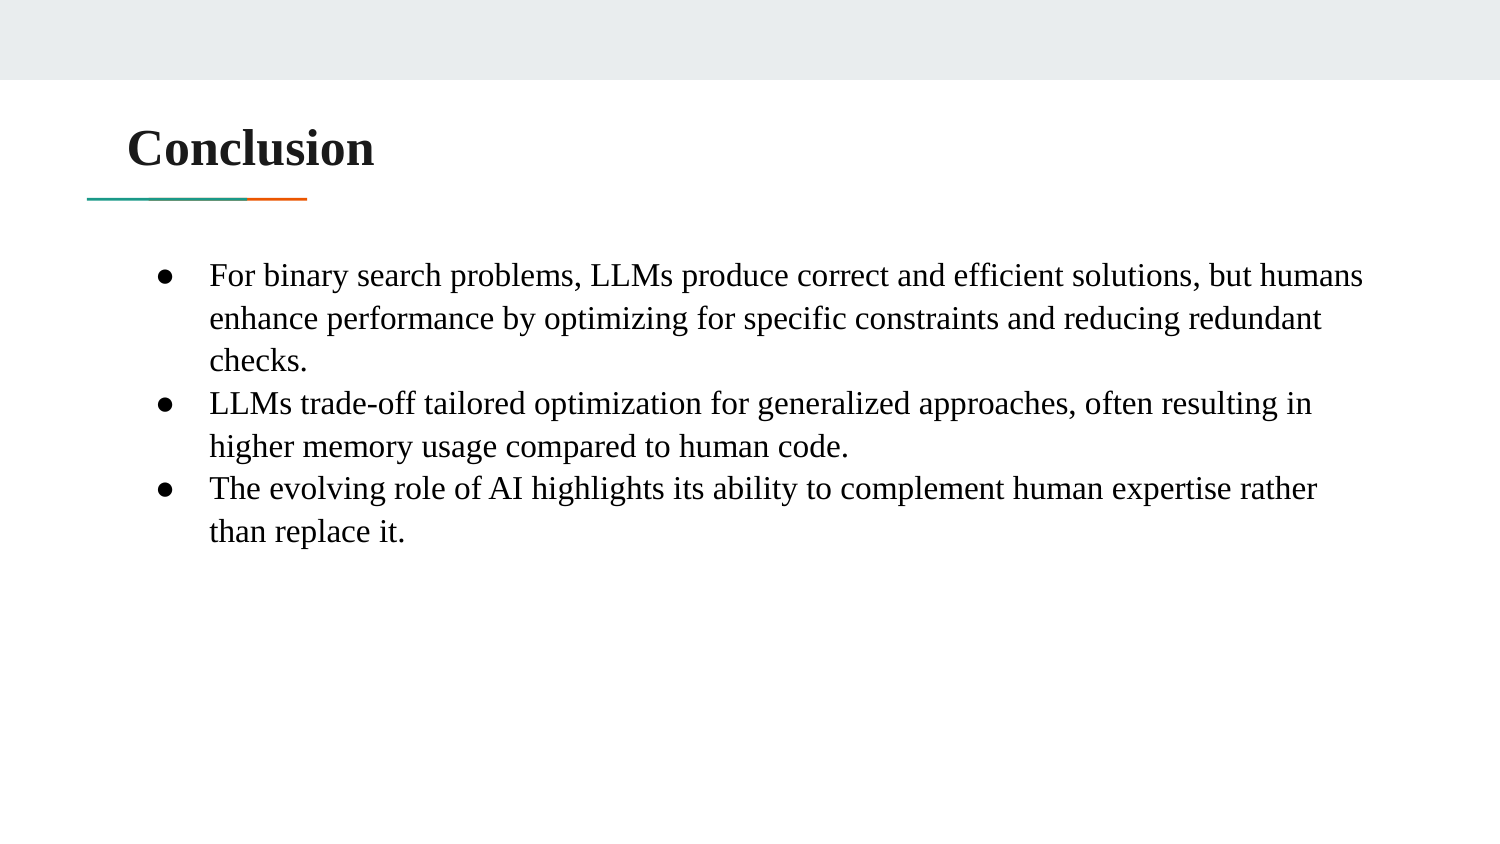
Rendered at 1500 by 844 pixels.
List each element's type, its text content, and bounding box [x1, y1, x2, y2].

list For binary search problems, LLMs produce correct and efficient solutions, but humans enhance performance by optimizing for specific constraints and reducing redundant checks. LLMs trade-off tailored optimization for generalized approaches, often resulting in higher memory usage compared to human code. The evolving role of AI highlights its ability to complement human expertise rather than replace it. [119, 236, 1381, 608]
title Conclusion [111, 103, 1373, 192]
